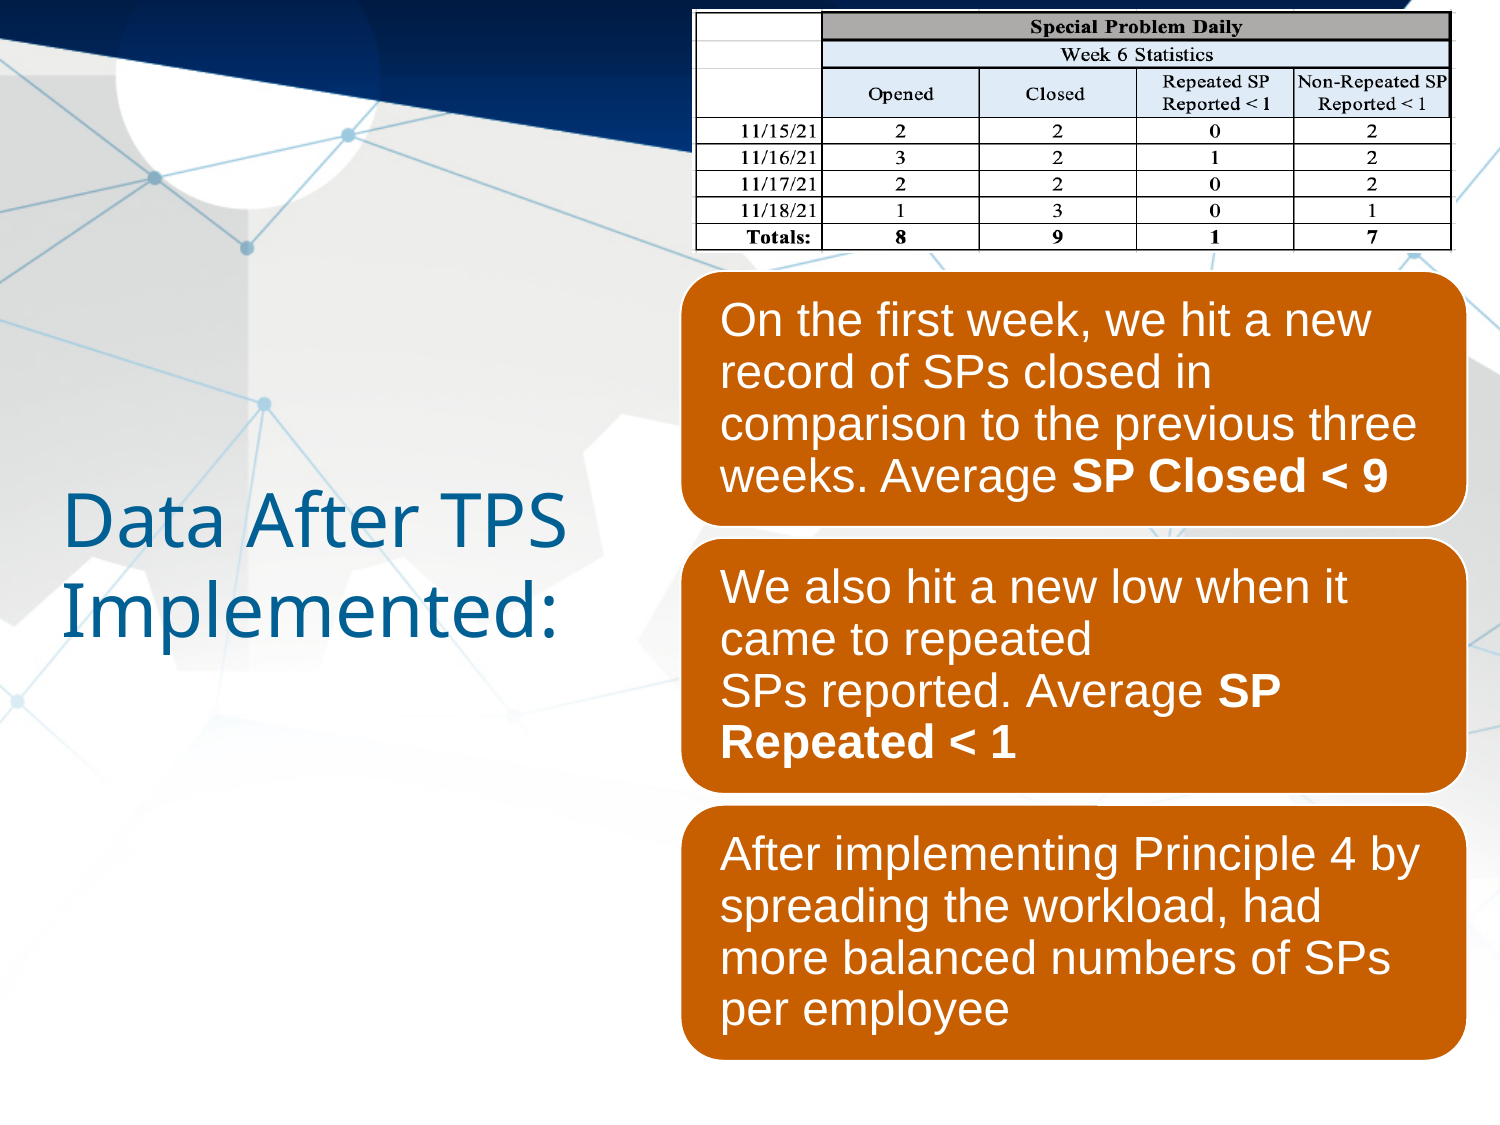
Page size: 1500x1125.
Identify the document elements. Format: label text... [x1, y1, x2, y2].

picture [0, 0, 1500, 1125]
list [680, 252, 1468, 1080]
title Data After TPS Implemented: [46, 479, 651, 646]
